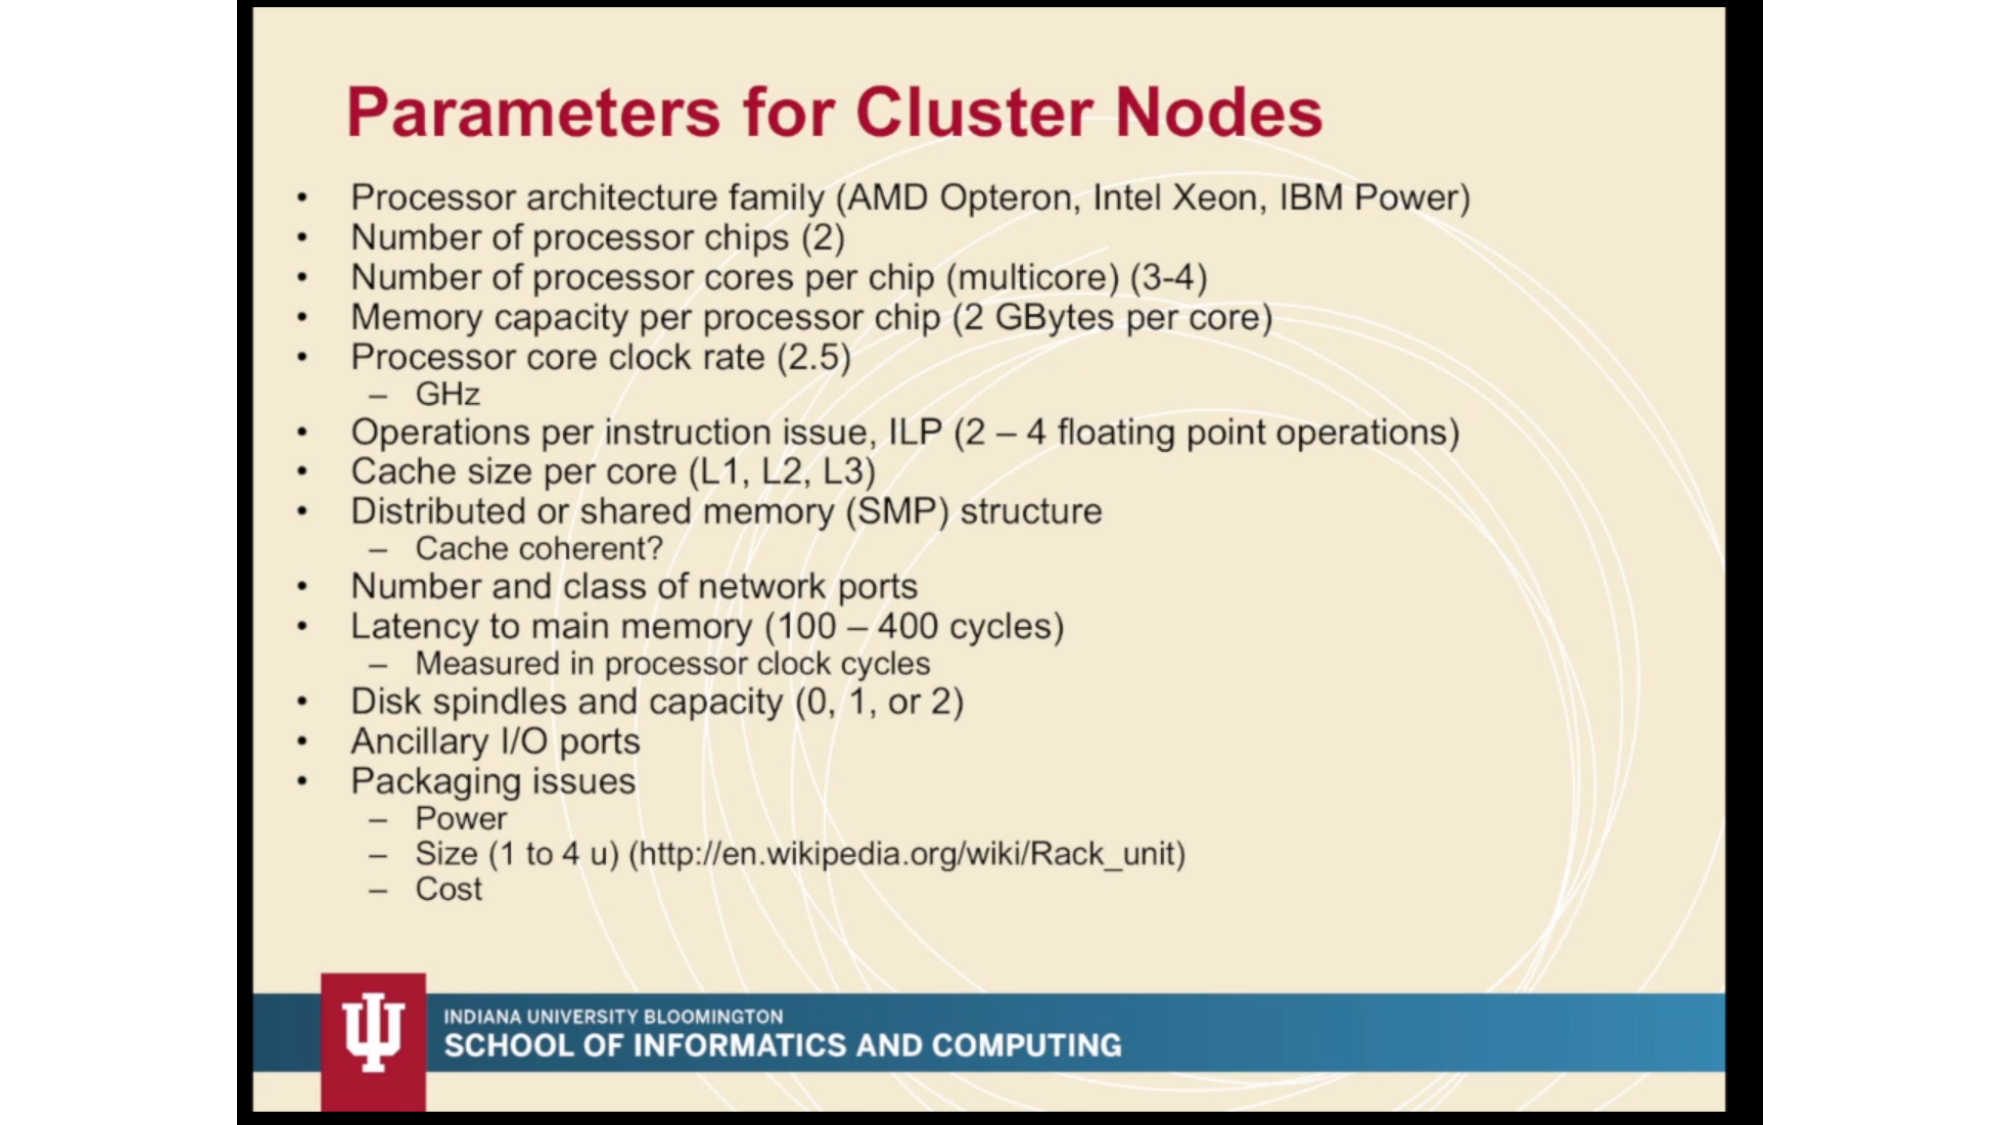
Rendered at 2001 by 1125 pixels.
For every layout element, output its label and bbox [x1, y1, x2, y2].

picture [237, 0, 1763, 1125]
